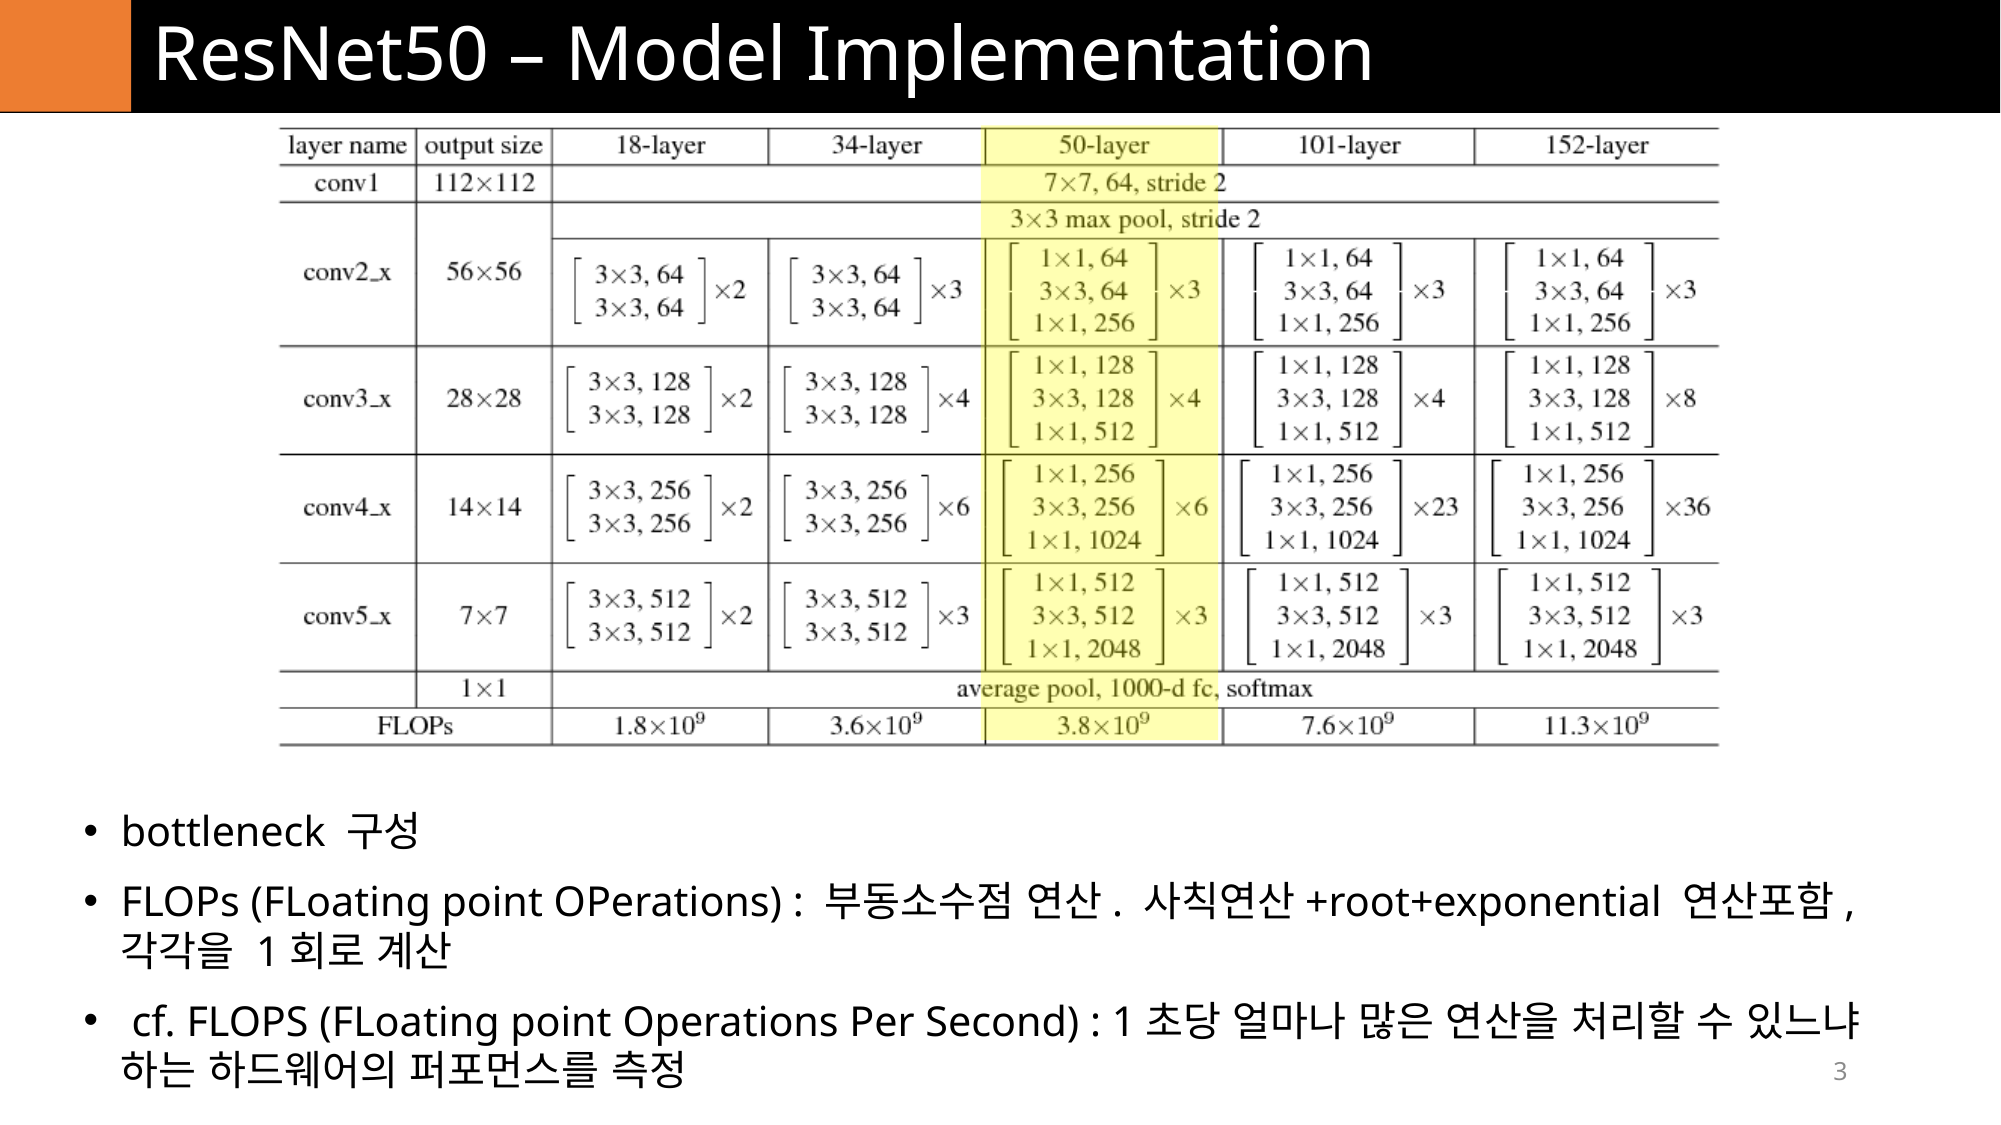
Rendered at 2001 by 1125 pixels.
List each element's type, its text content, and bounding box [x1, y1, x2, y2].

list bottleneck 구성 FLOPs (FLoating point OPerations) : 부동소수점 연산. 사칙연산+root+exponential 연산포함, 각각을 1회로 계산 cf. FLOPS (FLoating point Operations Per Second) : 1초당 얼마나 많은 연산을 처리할 수 있느냐 하는 하드웨어의 퍼포먼스를 측정 [68, 797, 1932, 1103]
title ResNet50 – Model Implementation [137, 0, 2000, 112]
slide_number 3 [1412, 1042, 1863, 1103]
picture [229, 125, 1771, 766]
